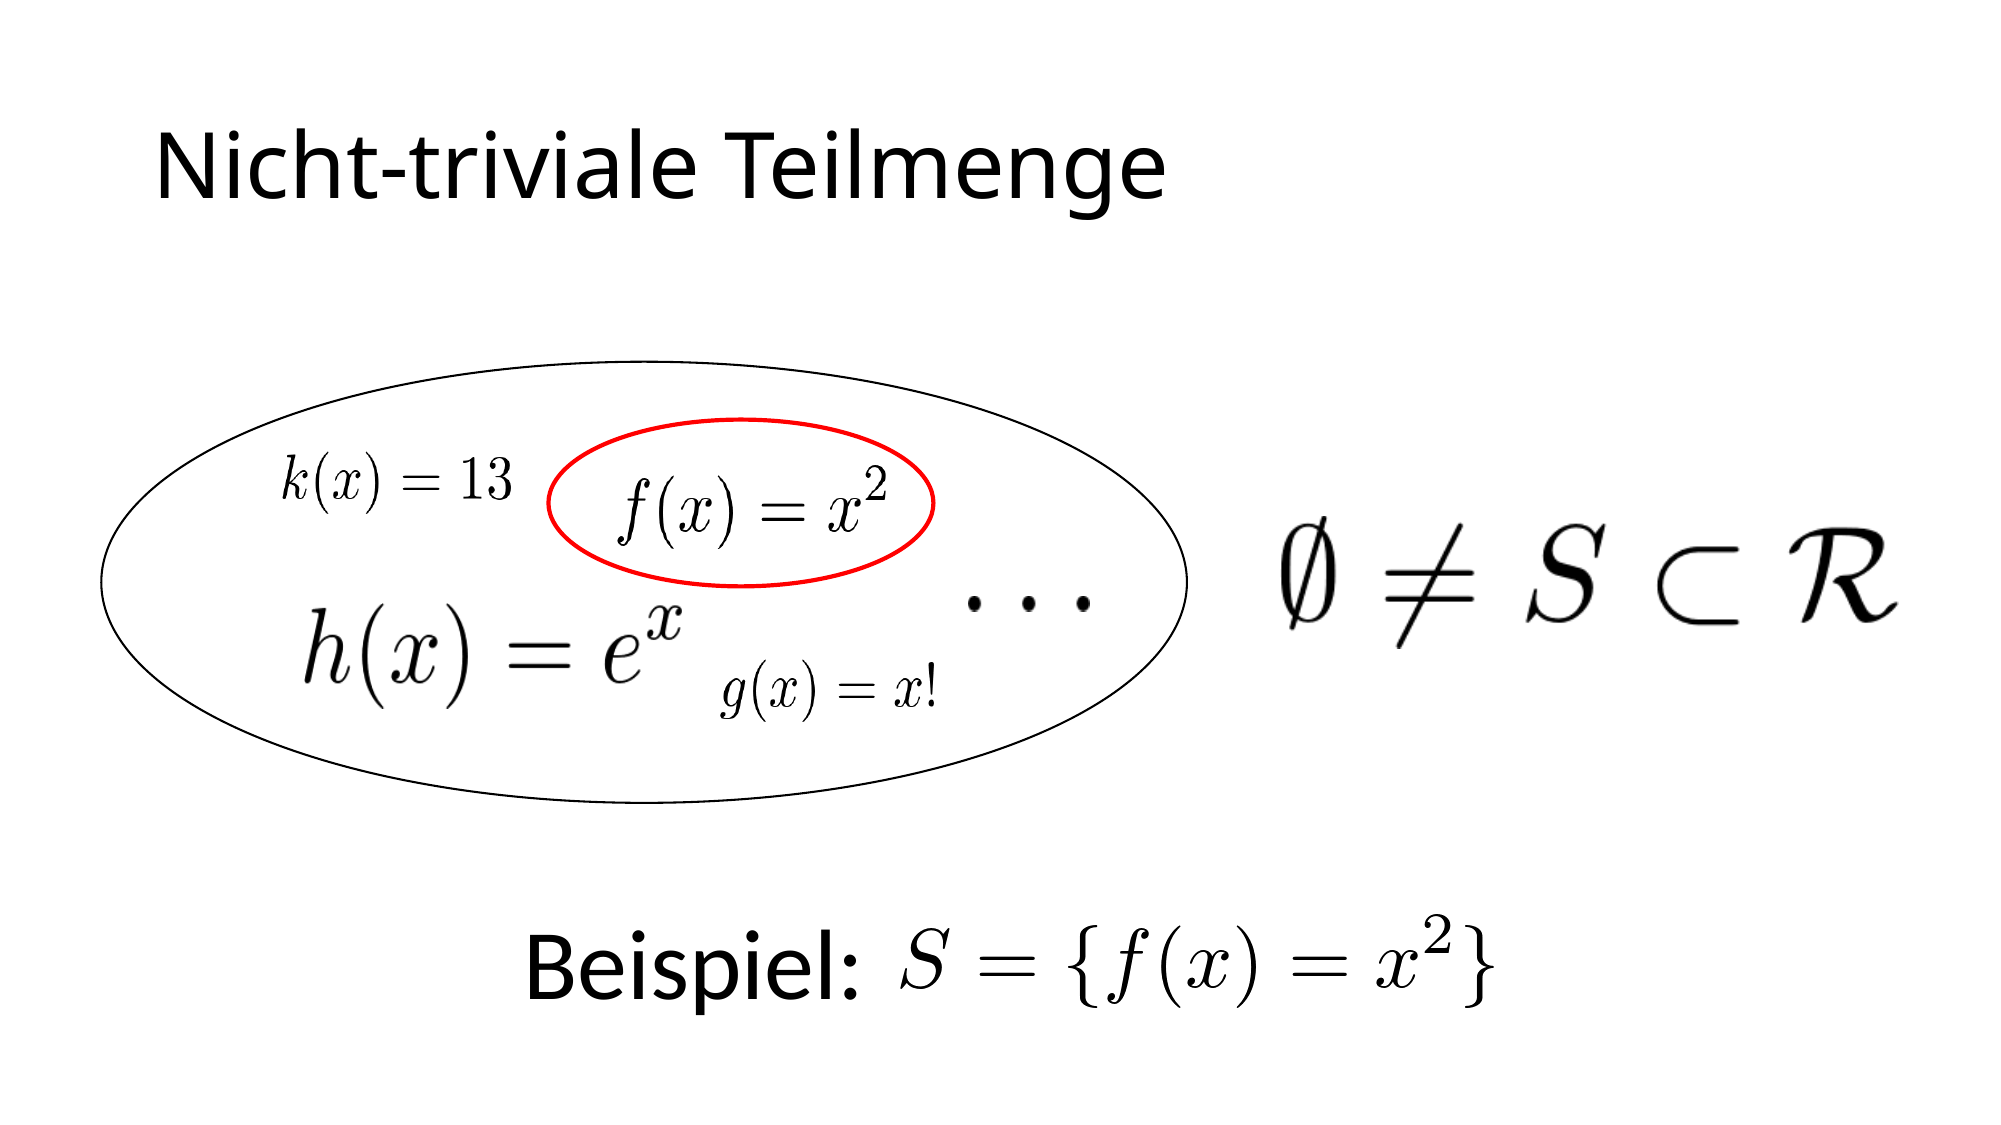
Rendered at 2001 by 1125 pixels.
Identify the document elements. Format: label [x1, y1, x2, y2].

text_box [506, 892, 1494, 1029]
text_box [101, 361, 1899, 803]
